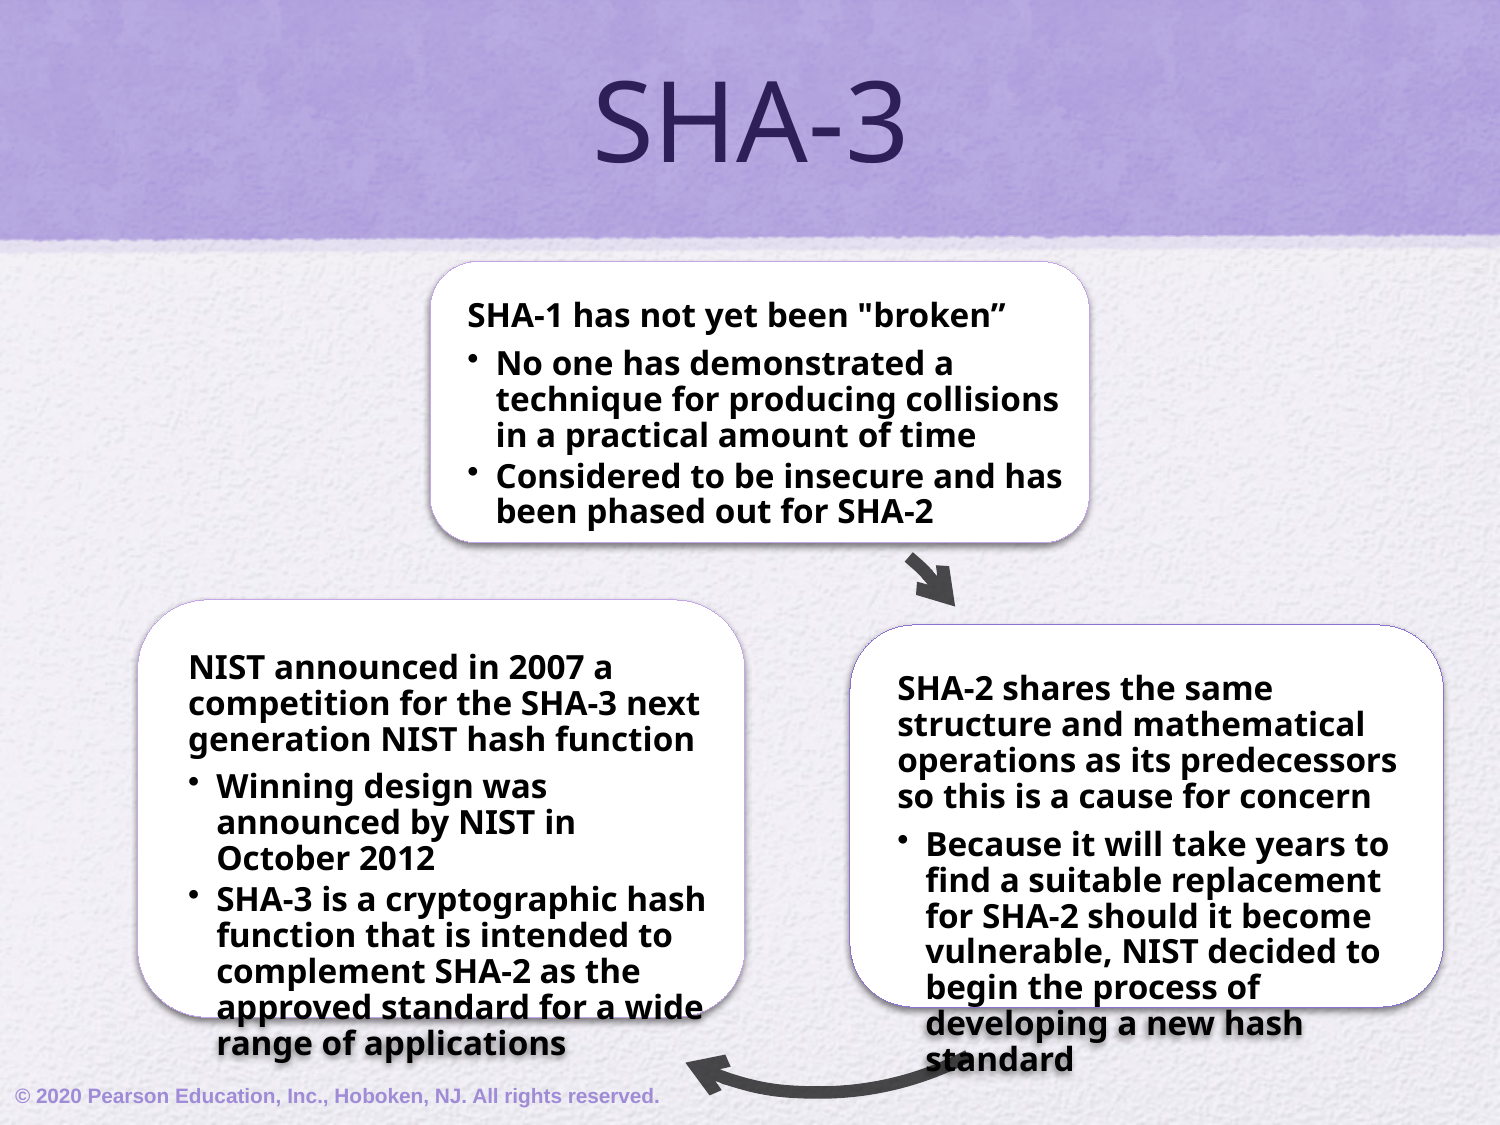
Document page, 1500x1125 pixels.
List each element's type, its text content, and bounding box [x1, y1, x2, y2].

picture [0, 225, 1500, 1125]
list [47, 272, 1466, 1078]
footer © 2020 Pearson Education, Inc., Hoboken, NJ. All rights reserved. [0, 1065, 700, 1125]
title SHA-3 [129, 6, 1373, 239]
